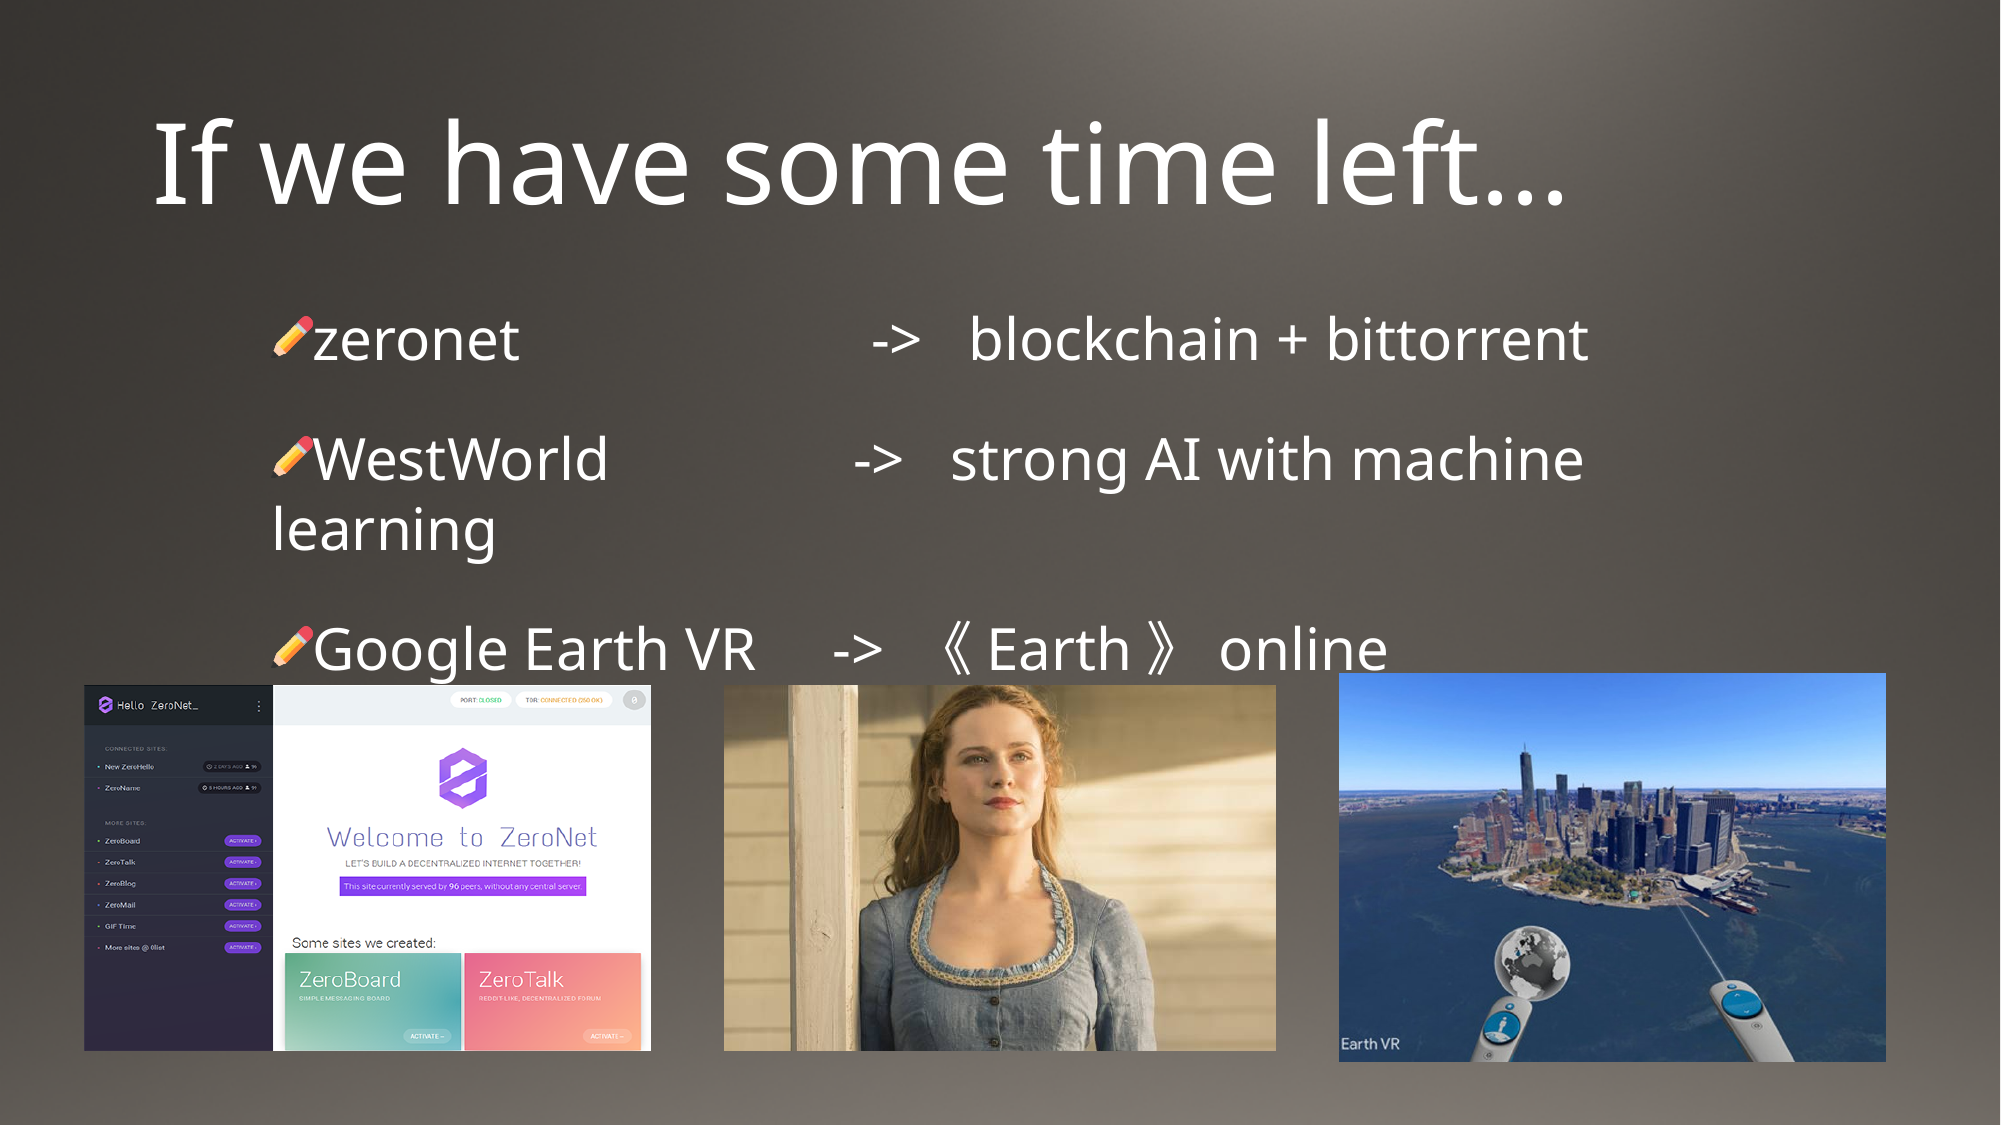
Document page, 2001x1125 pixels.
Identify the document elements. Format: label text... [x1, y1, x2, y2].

picture [0, 0, 2001, 1125]
title If we have some time left... [137, 59, 1863, 278]
text_box zeronet -> blockchain + bittorrent WestWorld -> strong AI with machine learning Google Earth VR -> 《Earth》online [256, 295, 1780, 690]
